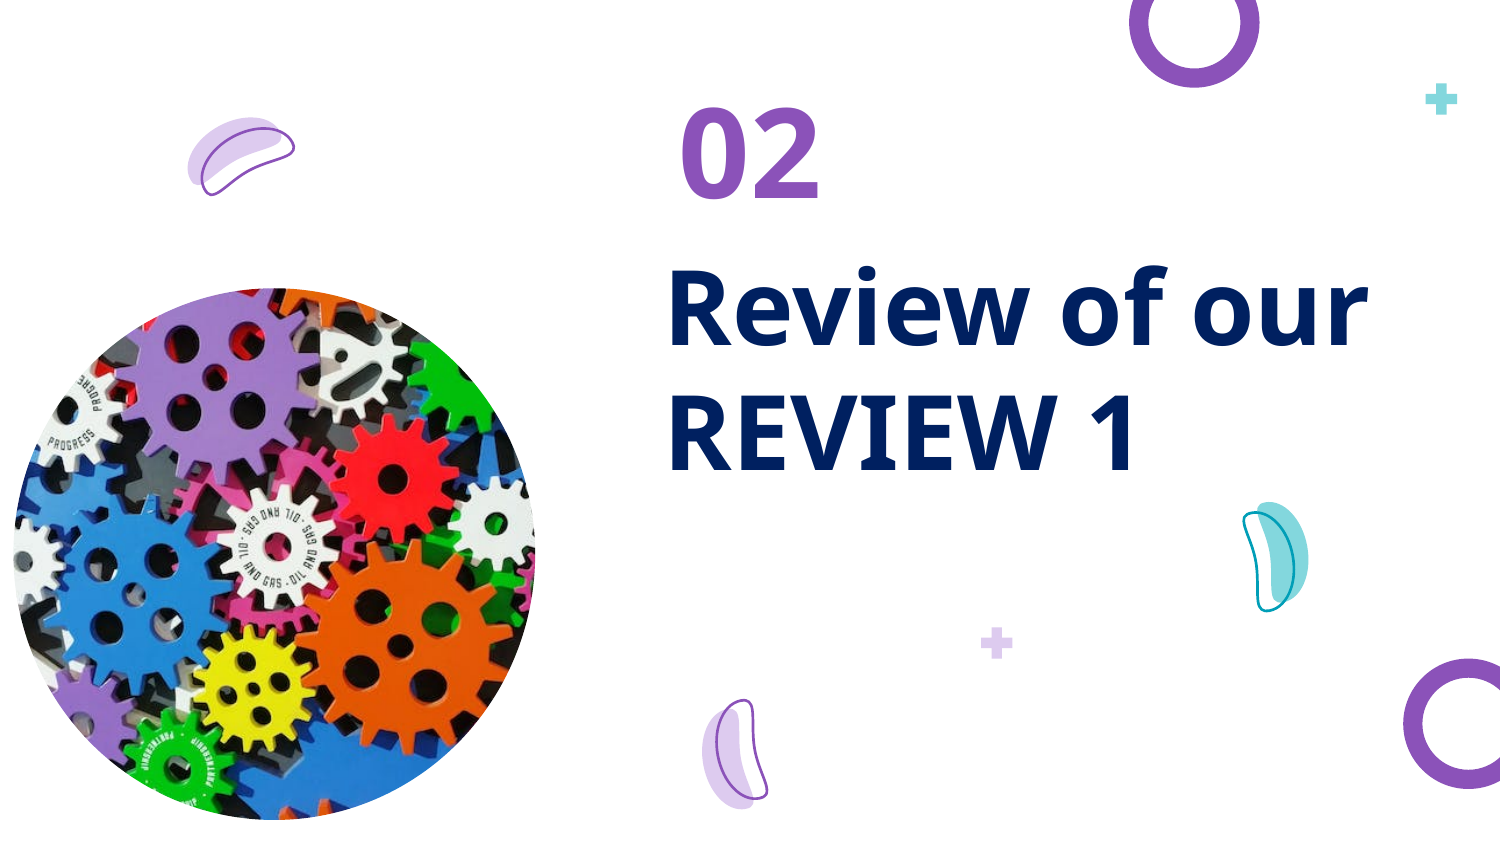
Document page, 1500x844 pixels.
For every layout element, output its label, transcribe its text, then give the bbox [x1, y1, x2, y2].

picture [13, 287, 536, 821]
title 02 [649, 100, 852, 239]
title Review of our REVIEW 1 [649, 225, 1445, 518]
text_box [681, 716, 796, 796]
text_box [1214, 515, 1330, 595]
text_box [981, 627, 1013, 659]
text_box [181, 117, 296, 197]
